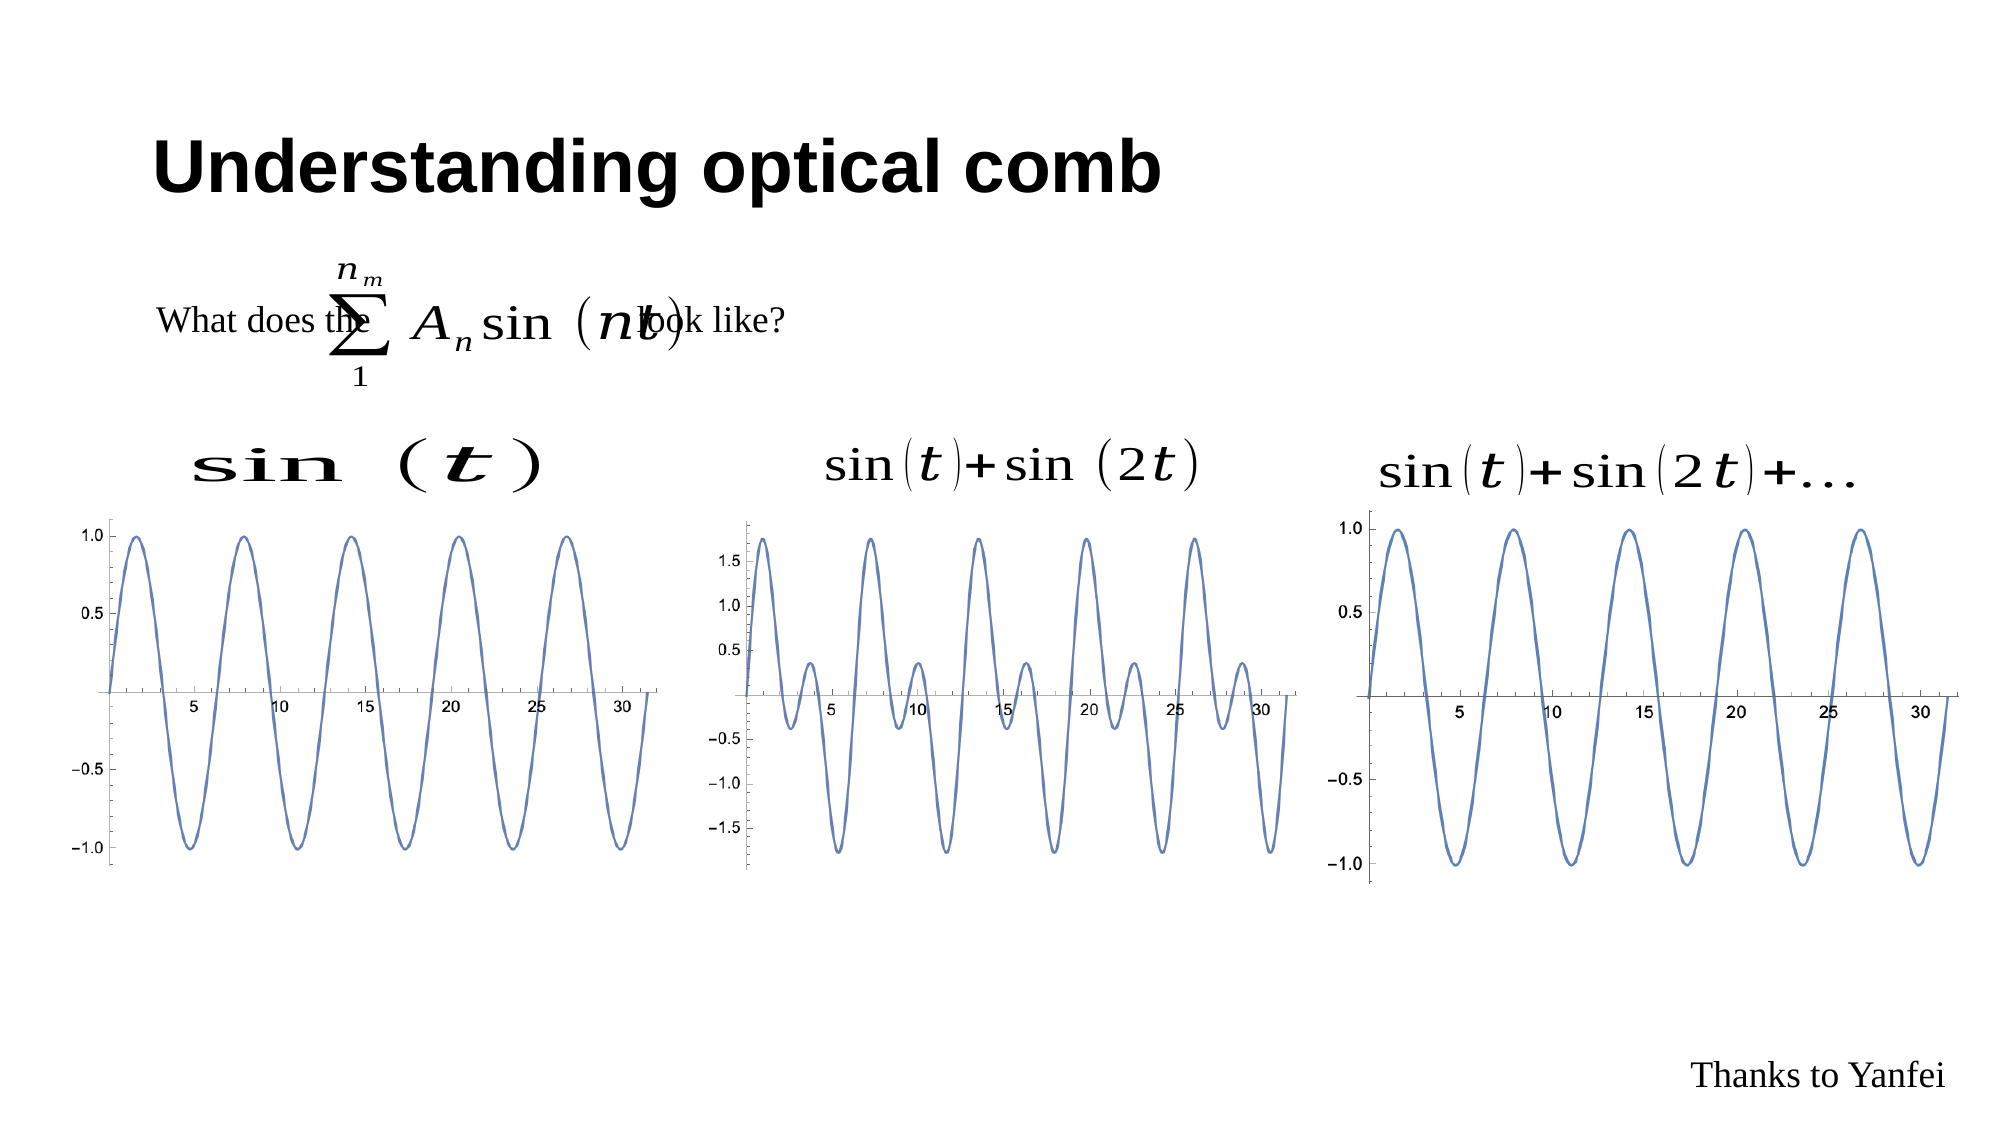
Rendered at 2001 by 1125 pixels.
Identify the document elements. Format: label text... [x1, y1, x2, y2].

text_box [64, 434, 673, 875]
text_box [1327, 441, 1961, 900]
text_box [701, 434, 1299, 877]
title Understanding optical comb [137, 59, 1863, 278]
text_box What does the look like? [141, 288, 1000, 348]
text_box Thanks to Yanfei [1675, 1042, 1962, 1103]
